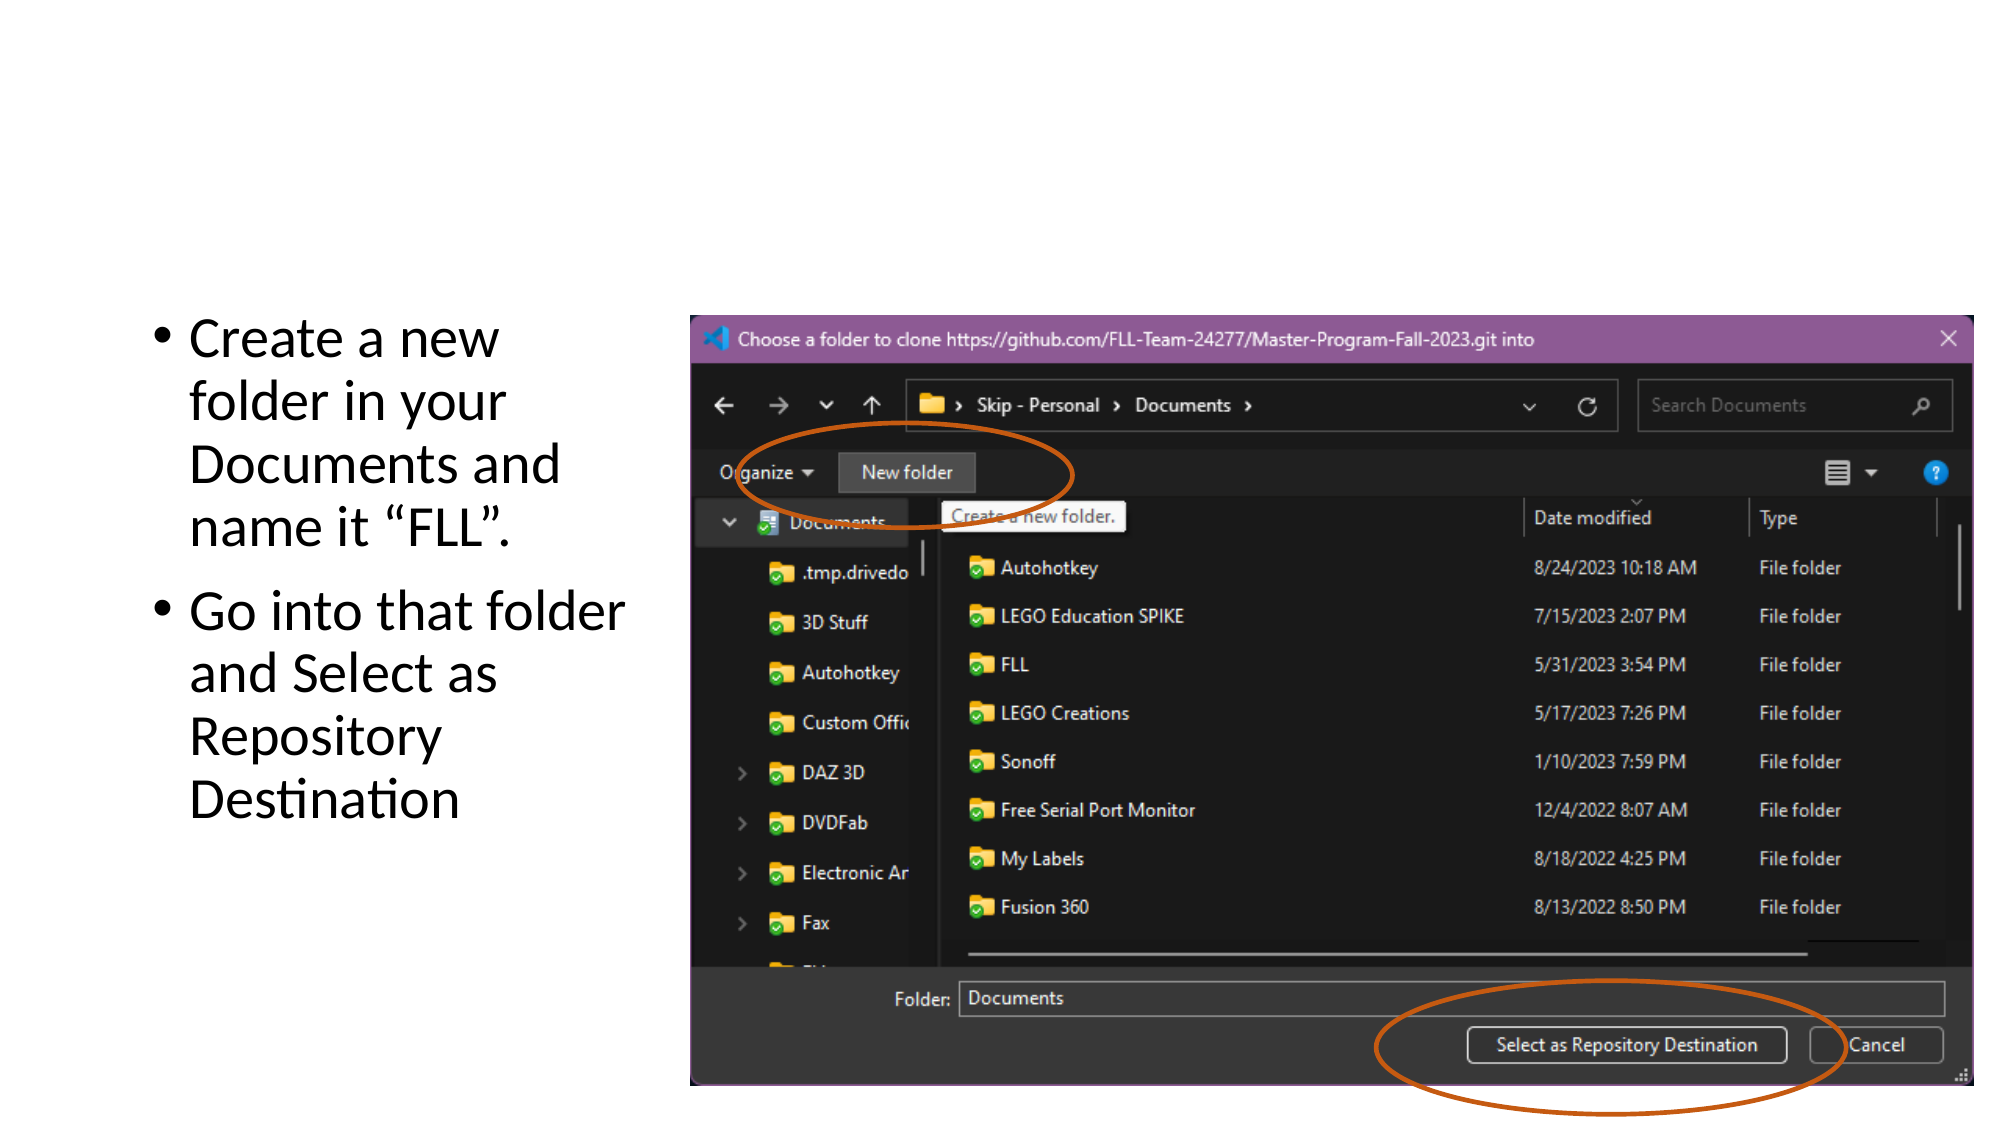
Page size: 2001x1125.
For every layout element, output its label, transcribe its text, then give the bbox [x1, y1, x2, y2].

list Create a new folder in your Documents and name it “FLL”. Go into that folder and Select as Repository Destination [137, 299, 668, 1066]
text_box [1416, 1086, 1806, 1116]
picture [690, 315, 1974, 1086]
